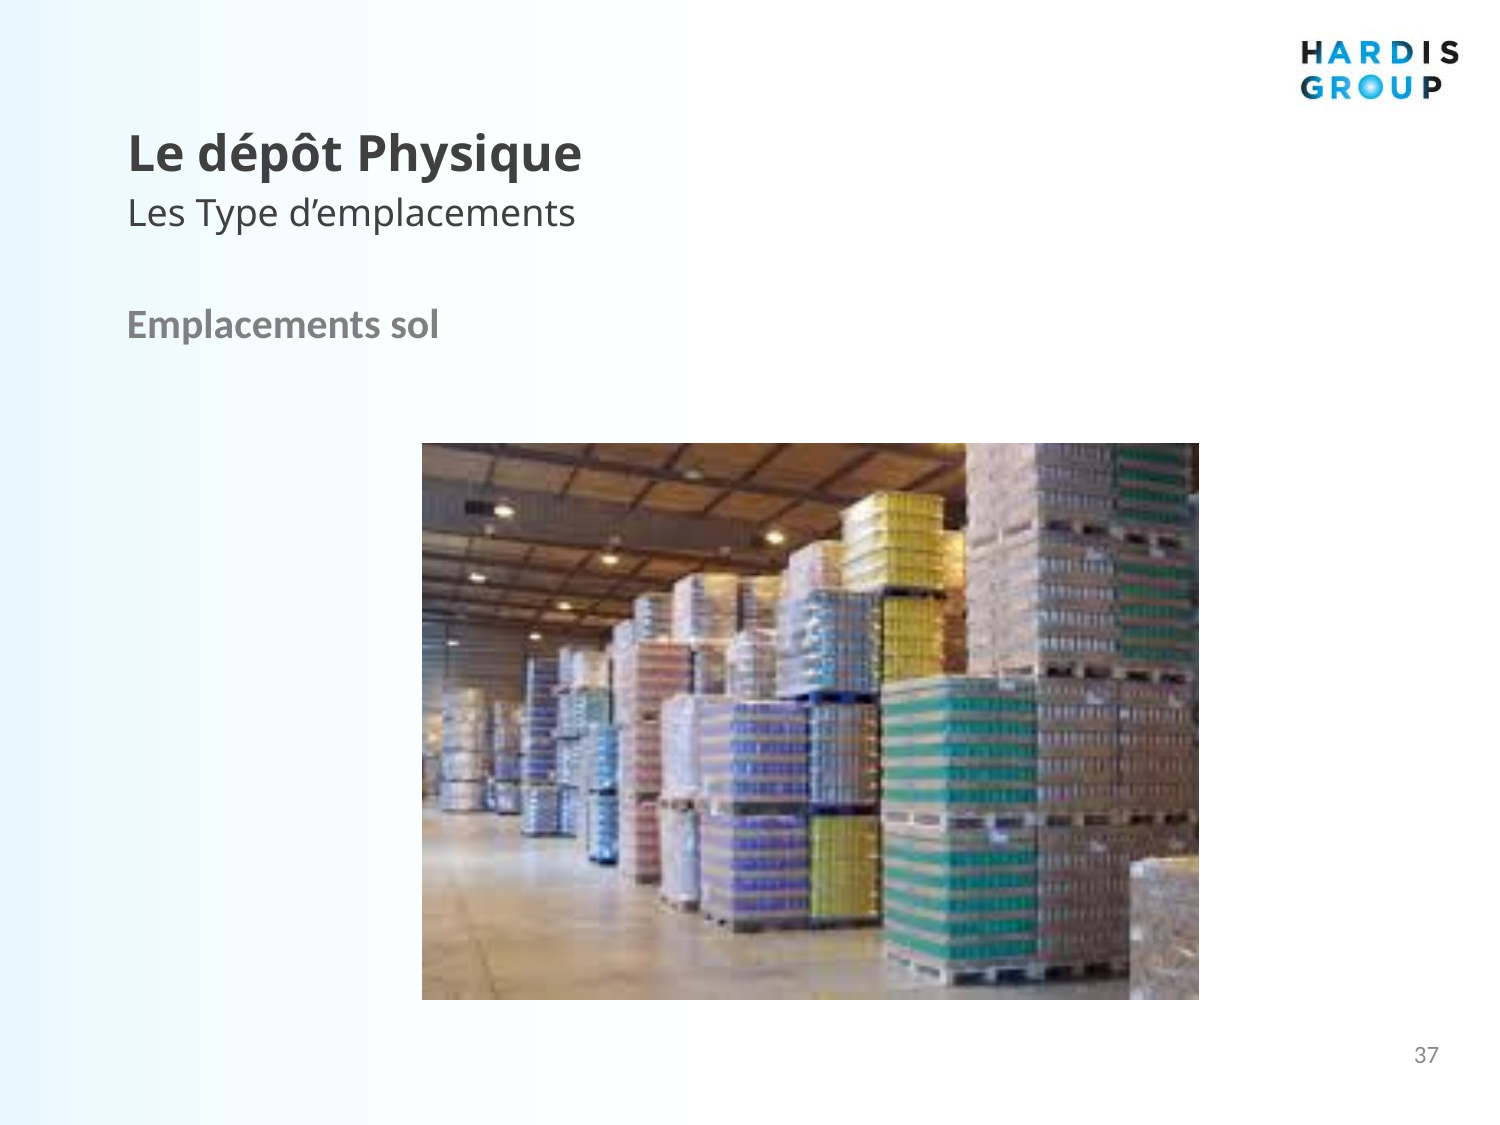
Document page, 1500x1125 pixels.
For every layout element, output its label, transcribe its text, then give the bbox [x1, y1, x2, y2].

text_box Emplacements sol [112, 289, 627, 355]
list Le dépôt Physique Les Type d’emplacements [112, 113, 1223, 268]
picture [0, 0, 1500, 1125]
slide_number 37 [1104, 1023, 1455, 1084]
